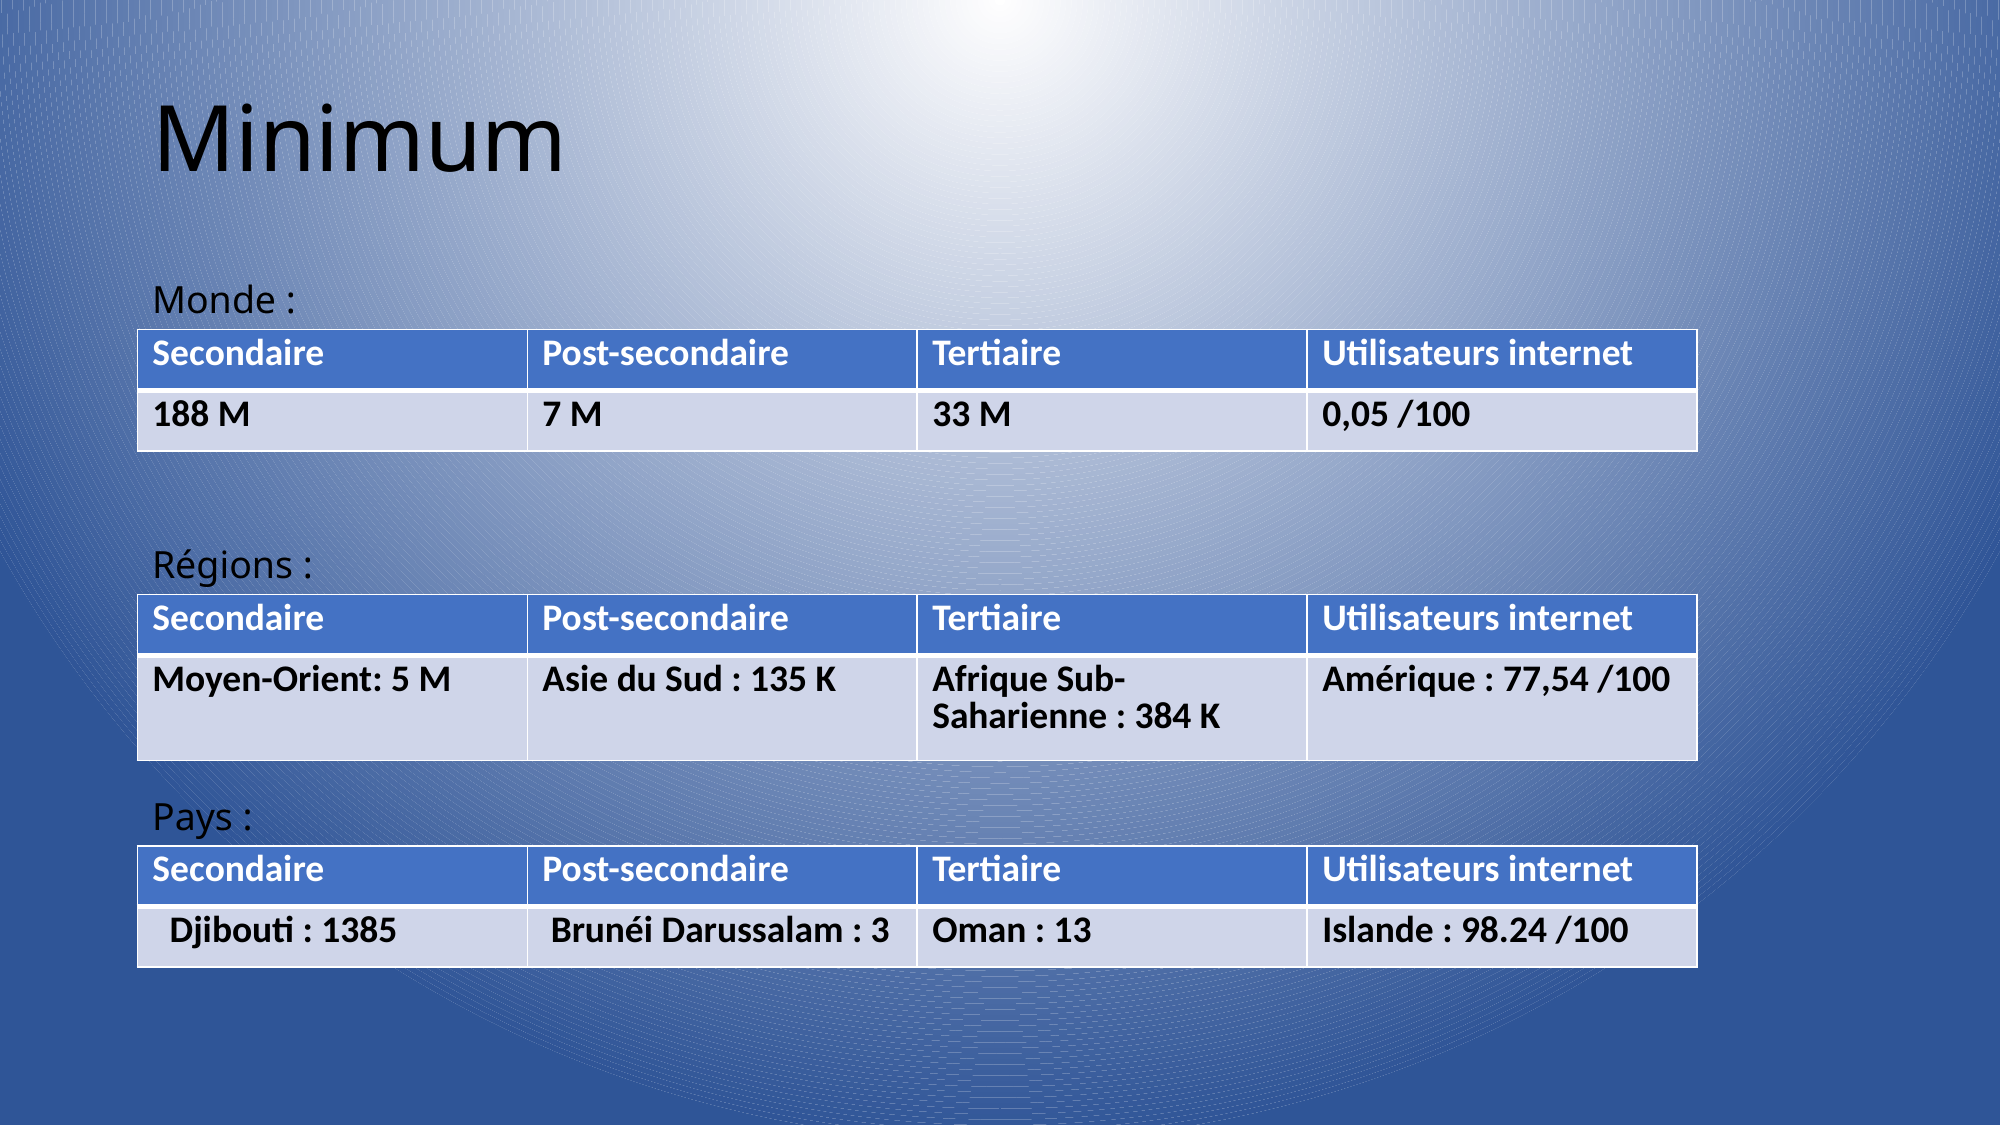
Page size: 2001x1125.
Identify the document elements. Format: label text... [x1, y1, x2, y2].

table_cell Djibouti : 1385 [138, 909, 527, 966]
table_header Post-secondaire [528, 847, 916, 904]
text_box Pays : [137, 785, 1032, 845]
table_header Tertiaire [918, 330, 1306, 388]
table_cell Asie du Sud : 135 K [528, 658, 916, 760]
table_header Secondaire [138, 595, 527, 653]
table_cell 7 M [528, 393, 916, 450]
table_header Utilisateurs internet [1308, 595, 1696, 653]
table_header Tertiaire [918, 595, 1306, 653]
table_cell Moyen-Orient: 5 M [138, 658, 527, 760]
table_header Post-secondaire [528, 595, 916, 653]
title Minimum [137, 33, 1863, 251]
text_box Monde : [137, 268, 1032, 329]
table_cell 0,05 /100 [1308, 393, 1696, 450]
table_cell Afrique Sub-Saharienne : 384 K [918, 658, 1306, 760]
table_header Secondaire [138, 847, 527, 904]
table_header Secondaire [138, 330, 527, 388]
text_box Régions : [137, 533, 1032, 594]
table_cell Amérique : 77,54 /100 [1308, 658, 1696, 760]
table_cell Islande : 98.24 /100 [1308, 909, 1696, 966]
table_header Utilisateurs internet [1308, 330, 1696, 388]
table_cell Oman : 13 [918, 909, 1306, 966]
table_cell 33 M [918, 393, 1306, 450]
table_cell Brunéi Darussalam : 3 [528, 909, 916, 966]
table_header Tertiaire [918, 847, 1306, 904]
table_header Utilisateurs internet [1308, 847, 1696, 904]
table_cell 188 M [138, 393, 527, 450]
table_header Post-secondaire [528, 330, 916, 388]
